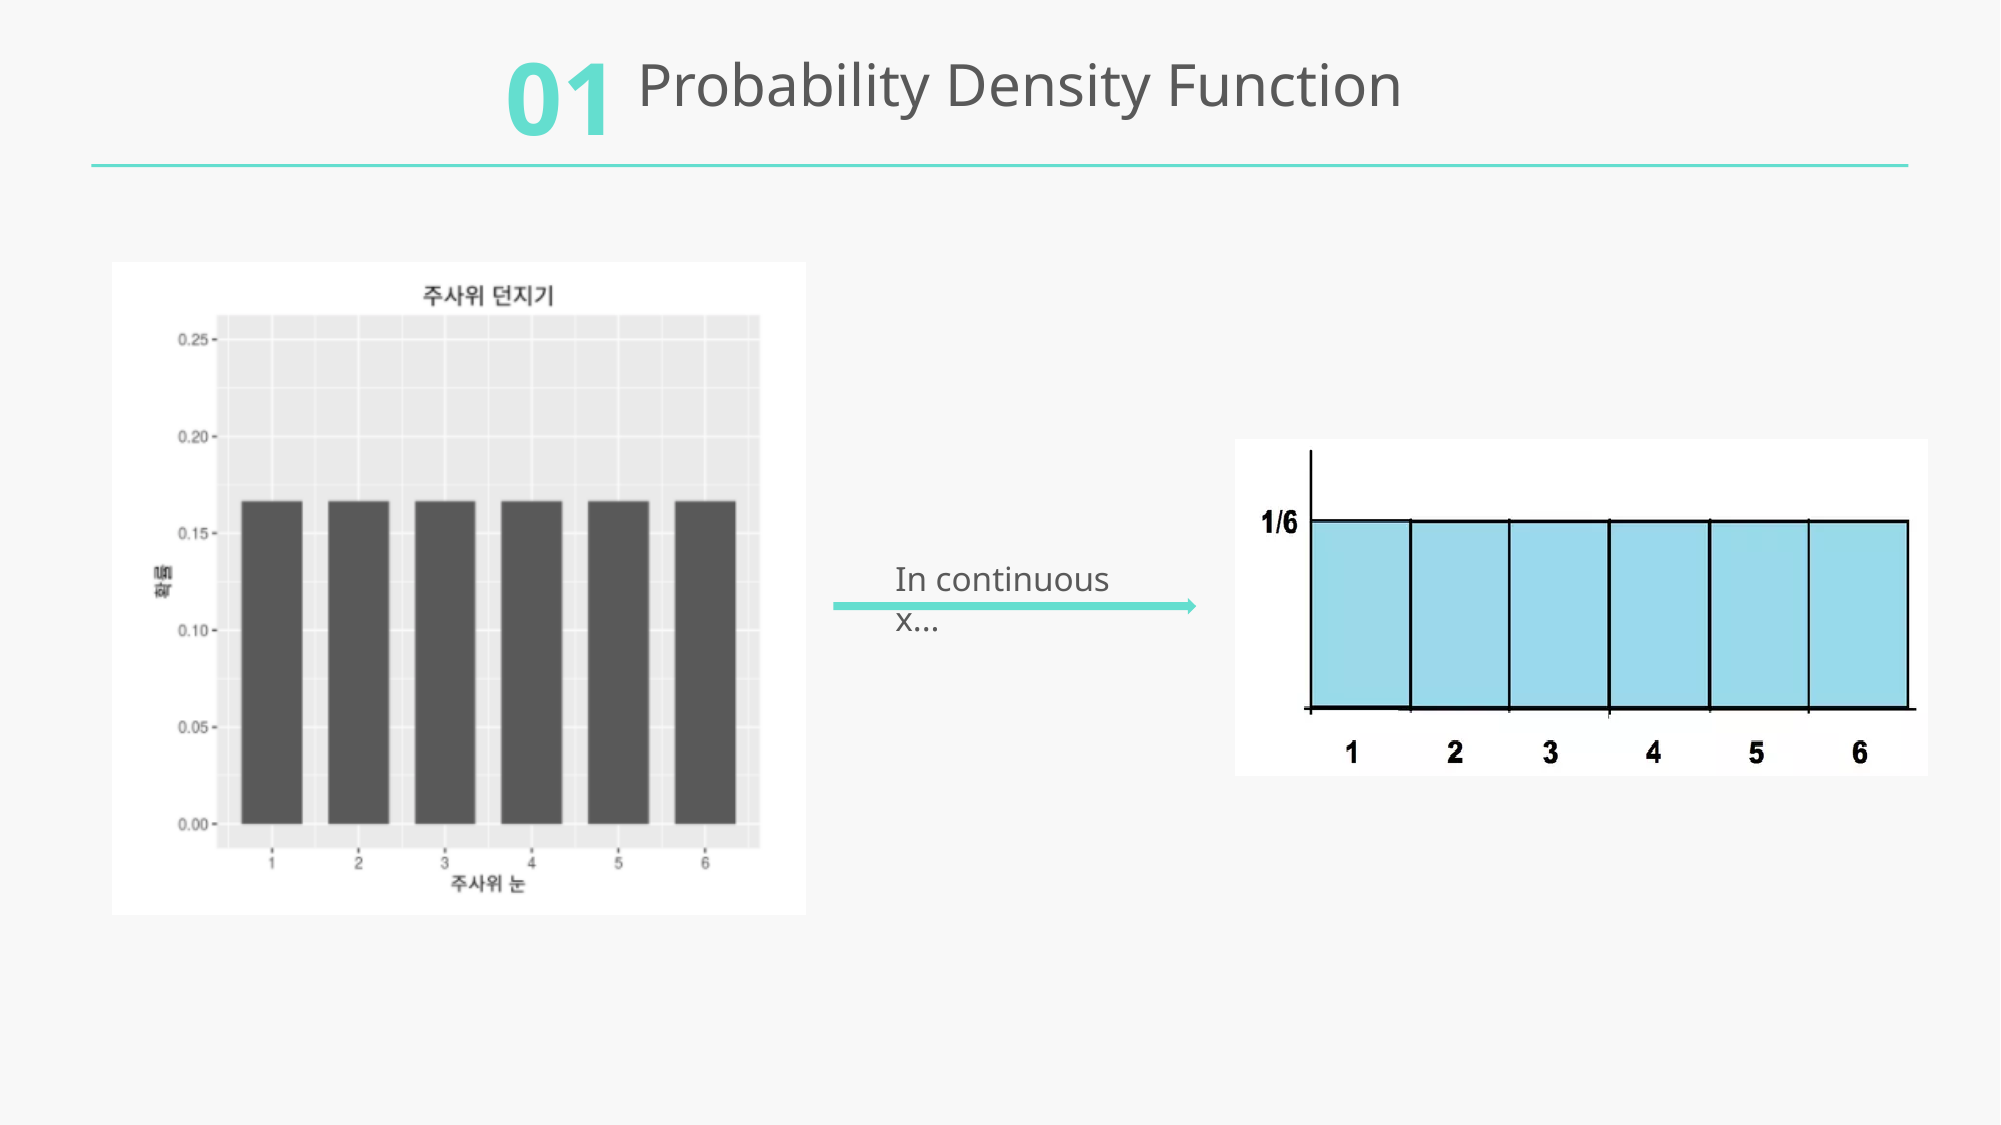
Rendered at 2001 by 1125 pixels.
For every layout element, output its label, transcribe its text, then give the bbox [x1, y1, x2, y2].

picture [1235, 439, 1929, 776]
text_box [90, 163, 1909, 168]
text_box In continuous x... [880, 550, 1163, 646]
picture [112, 262, 806, 915]
text_box [833, 602, 880, 611]
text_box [490, 27, 1438, 165]
text_box [1163, 597, 1197, 615]
